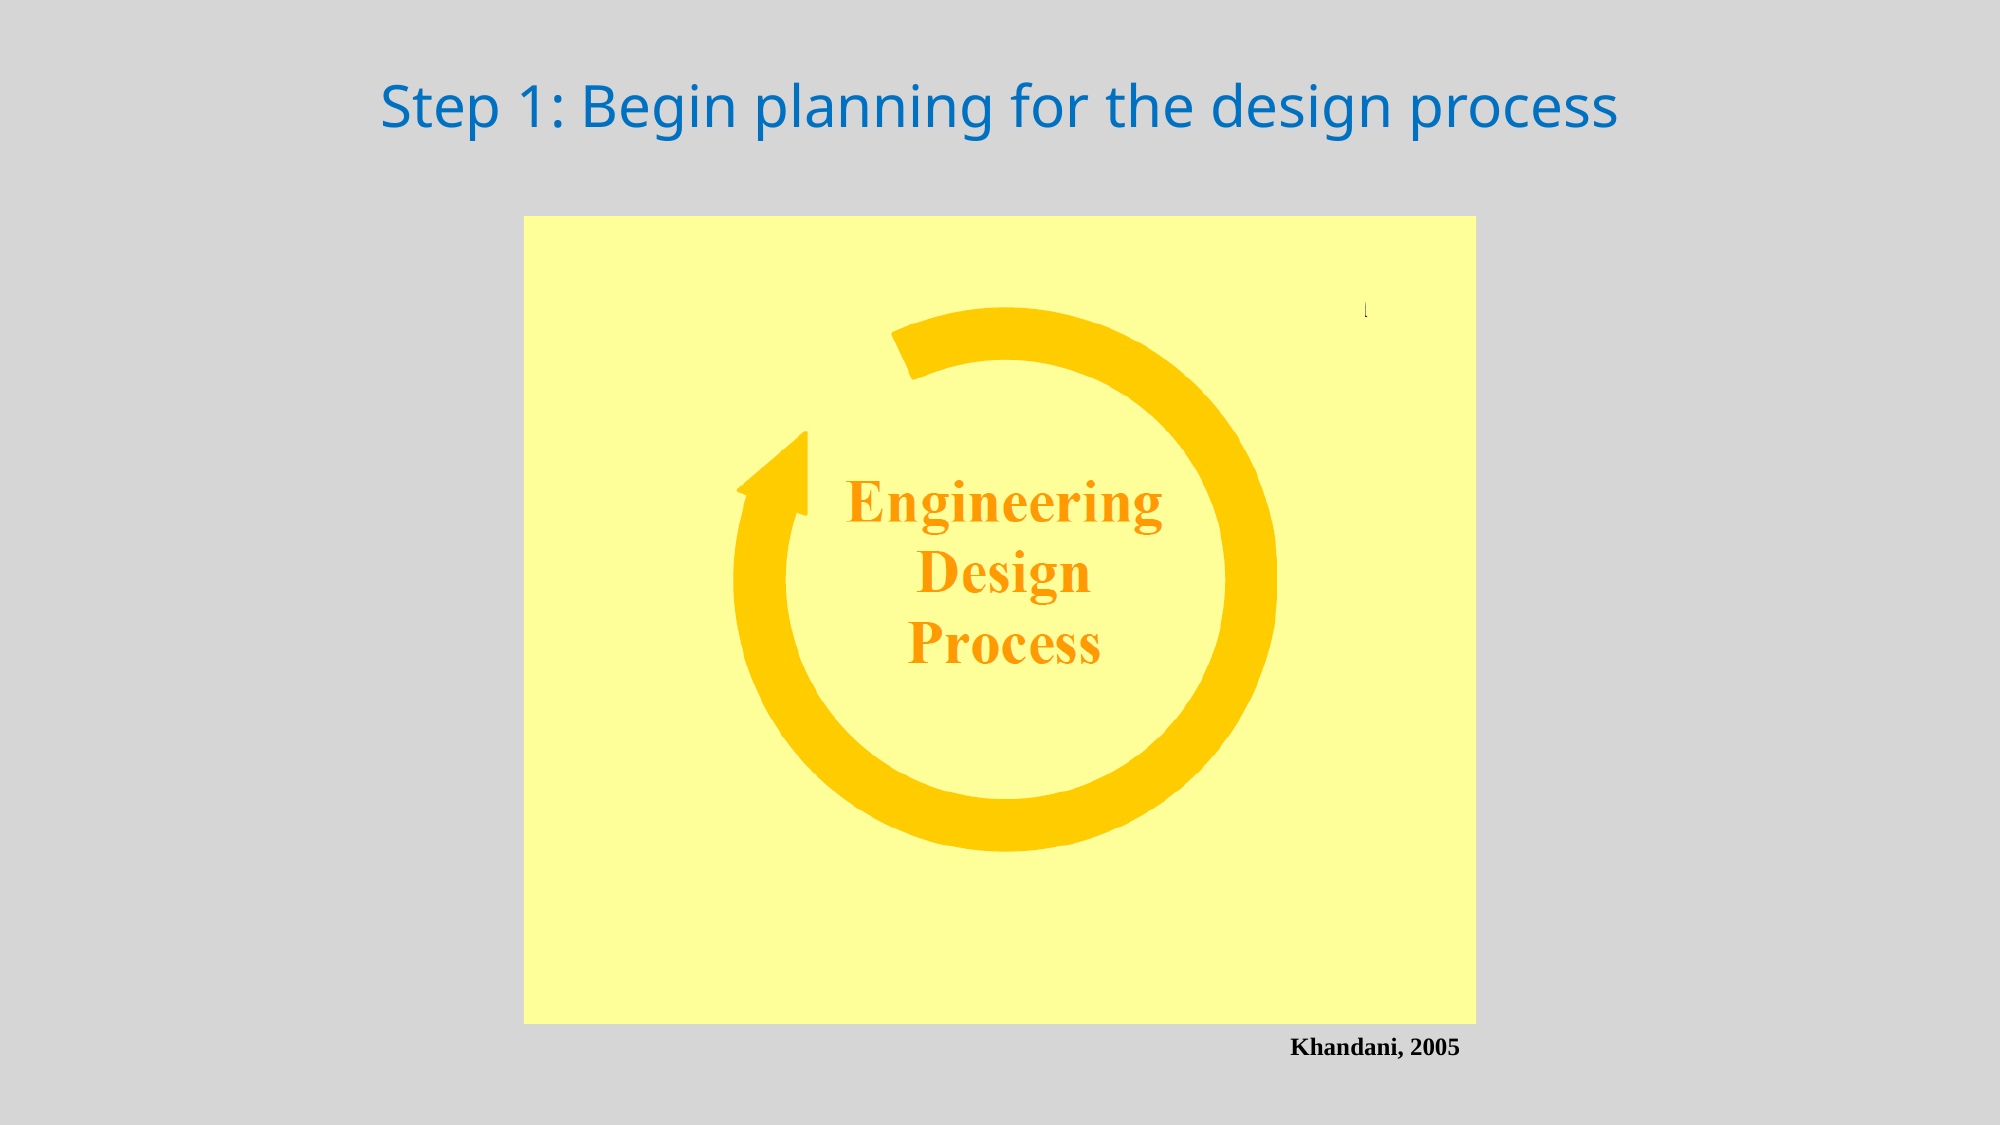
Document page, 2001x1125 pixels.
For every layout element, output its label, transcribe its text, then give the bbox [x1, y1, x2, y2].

text_box Step 1: Begin planning for the design process [270, 61, 1730, 147]
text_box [523, 216, 1477, 1069]
